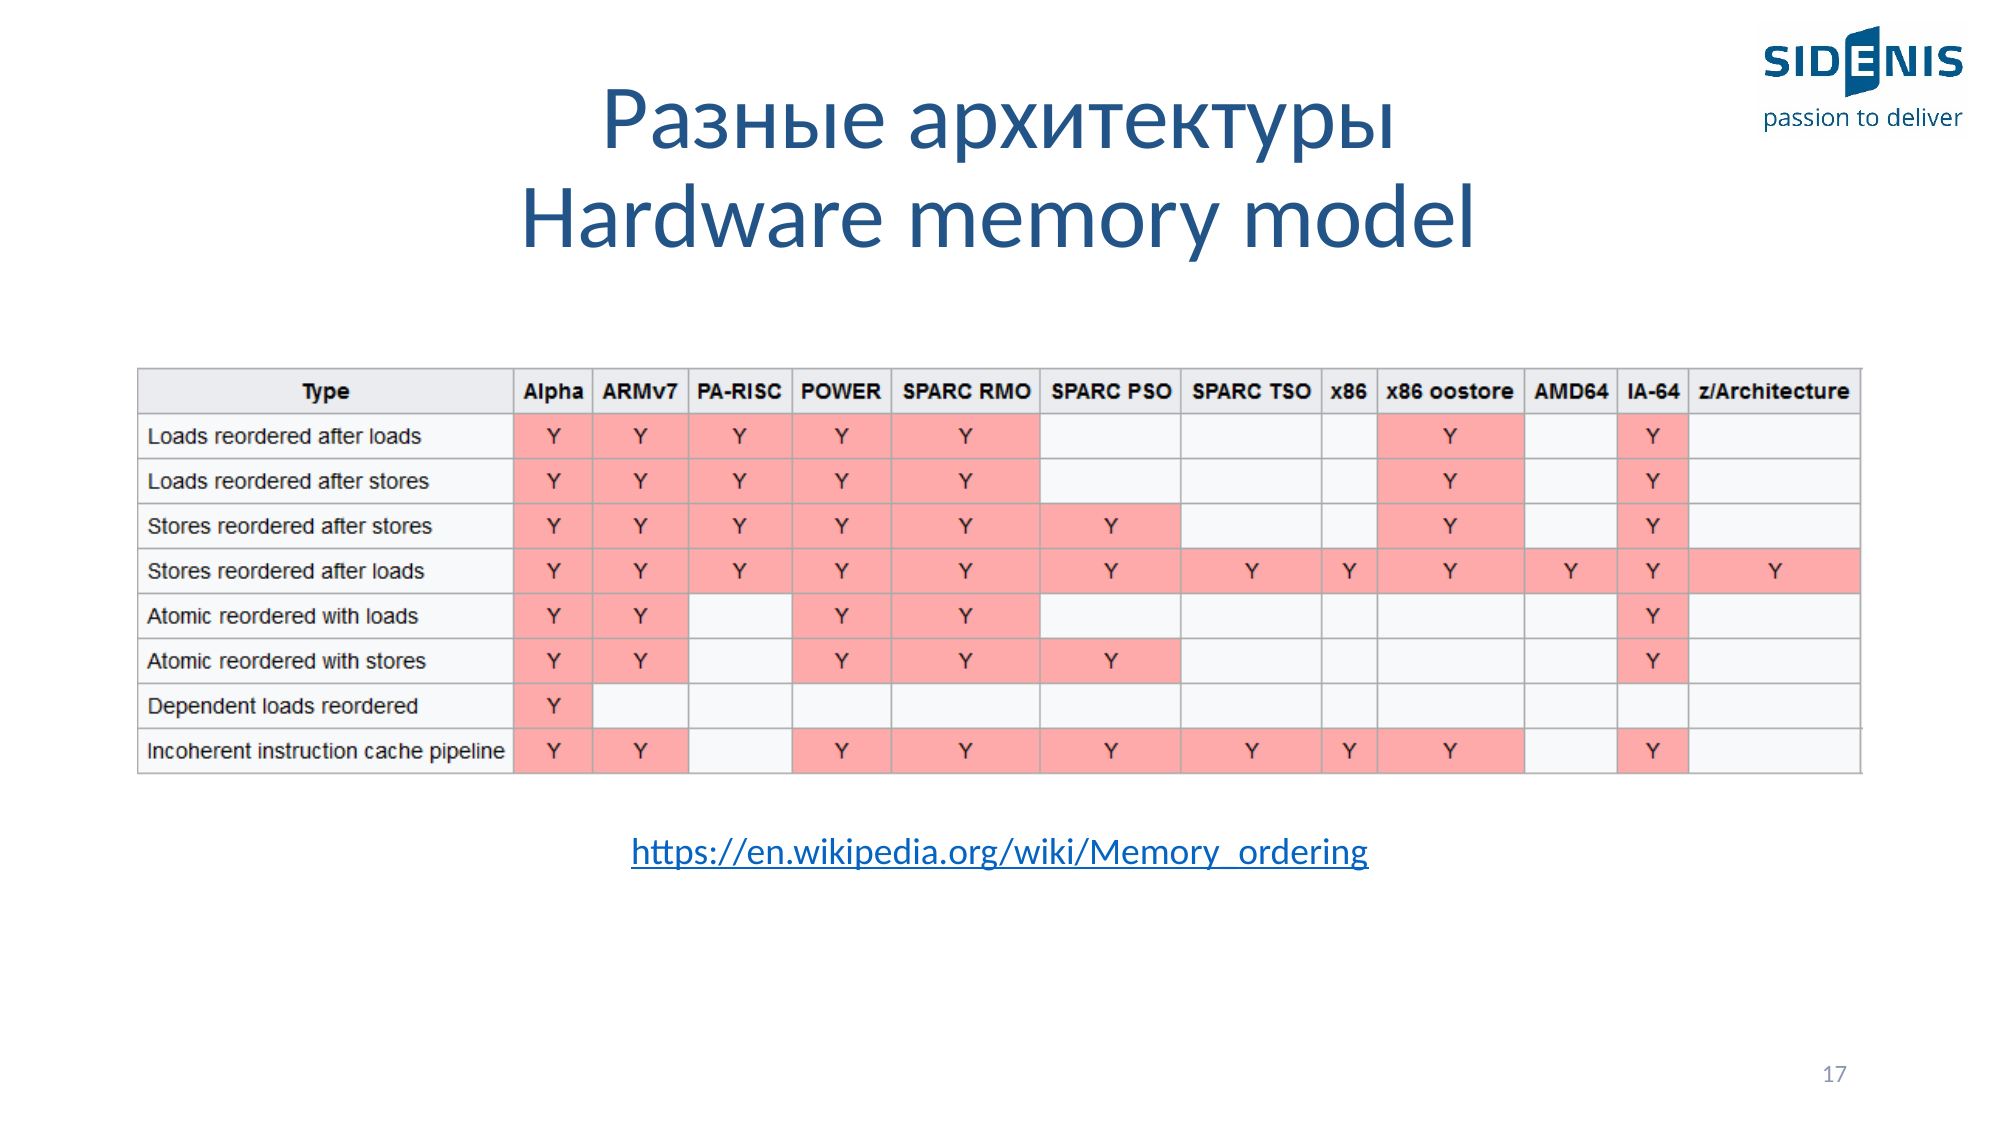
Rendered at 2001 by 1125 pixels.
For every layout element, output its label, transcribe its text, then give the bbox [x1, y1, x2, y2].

slide_number 17 [1412, 1042, 1863, 1103]
text_box https://en.wikipedia.org/wiki/Memory_ordering [616, 819, 1384, 880]
picture [1757, 20, 1968, 139]
title Разные архитектуры Hardware memory model [137, 59, 1863, 278]
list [137, 365, 1863, 779]
